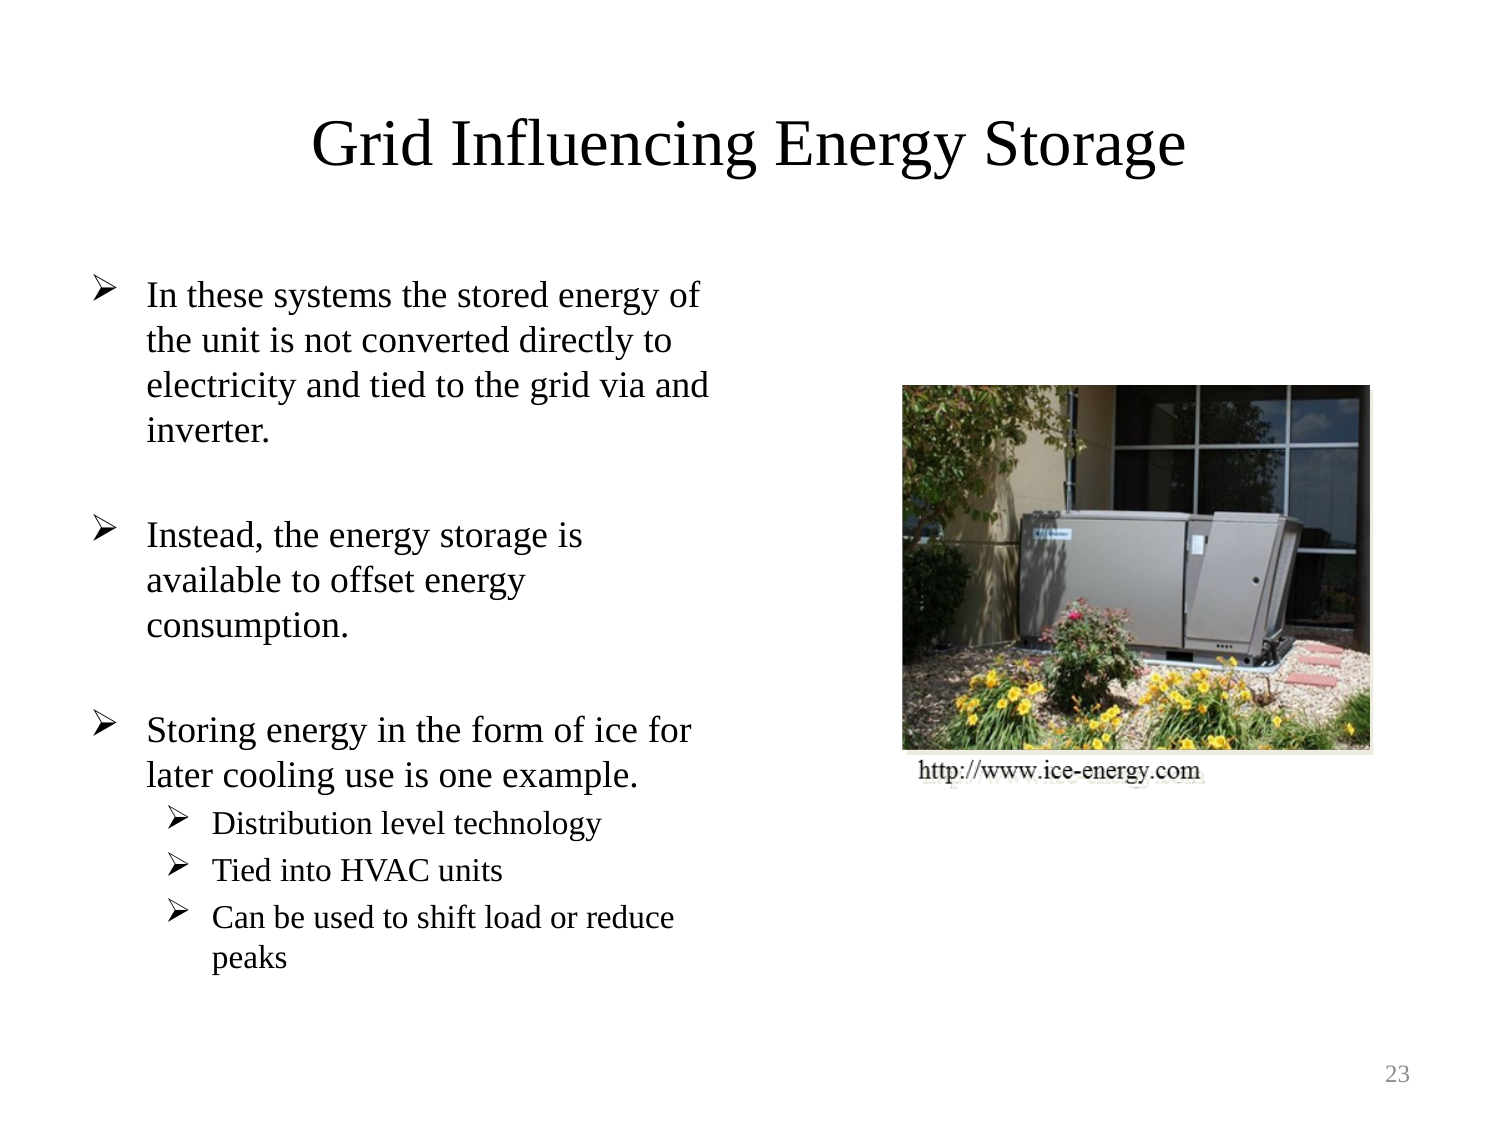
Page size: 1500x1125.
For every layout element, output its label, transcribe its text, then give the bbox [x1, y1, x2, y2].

slide_number 23 [1074, 1042, 1425, 1103]
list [899, 385, 1370, 800]
list In these systems the stored energy of the unit is not converted directly to electricity and tied to the grid via and inverter. Instead, the energy storage is available to offset energy consumption. Storing energy in the form of ice for later cooling use is one example. Distribution level technology Tied into HVAC units Can be used to shift load or reduce peaks [75, 262, 738, 1005]
title Grid Influencing Energy Storage [75, 45, 1425, 233]
